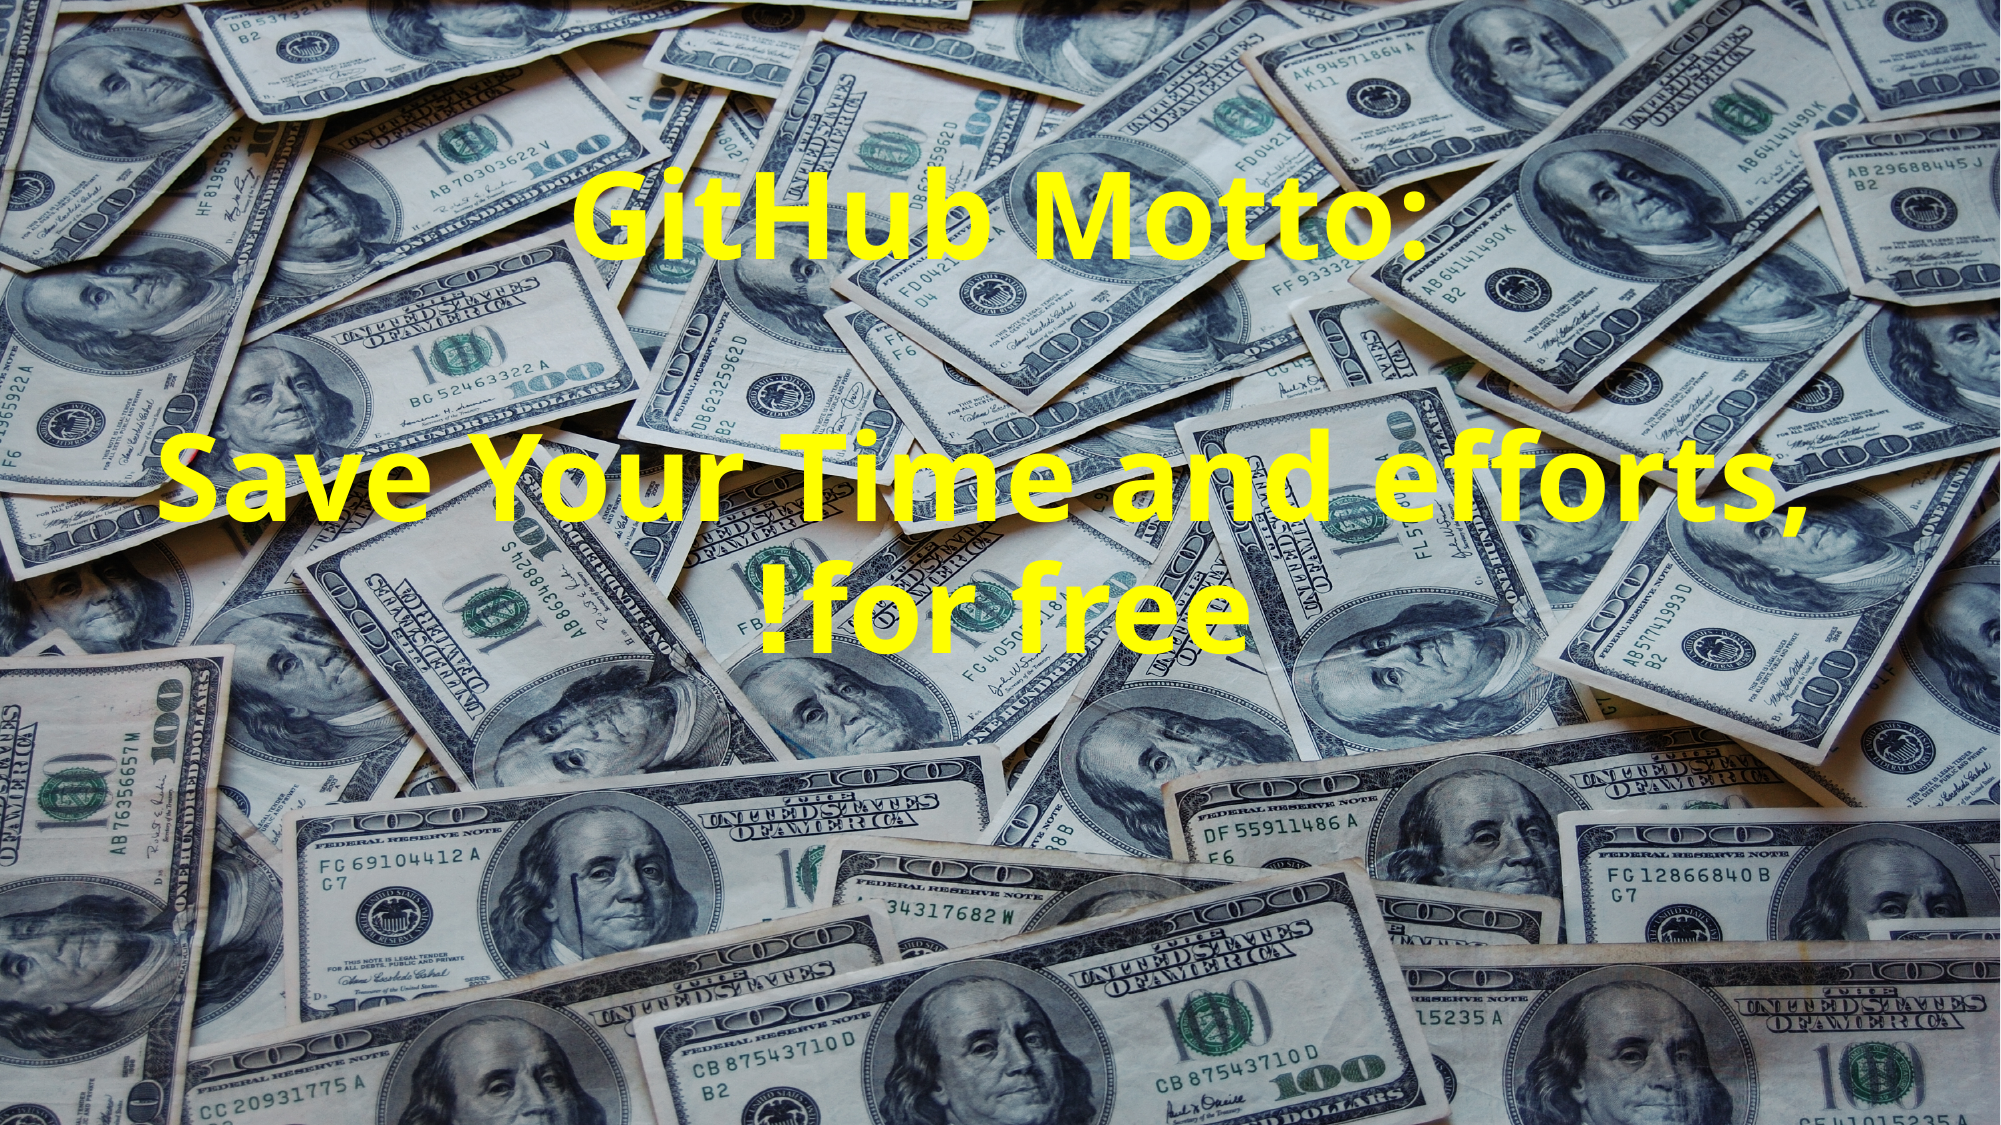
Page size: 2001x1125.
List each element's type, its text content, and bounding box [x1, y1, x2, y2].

picture [0, 0, 2001, 1125]
title GitHub Motto: Save Your Time and efforts, for free! [137, 59, 1863, 841]
